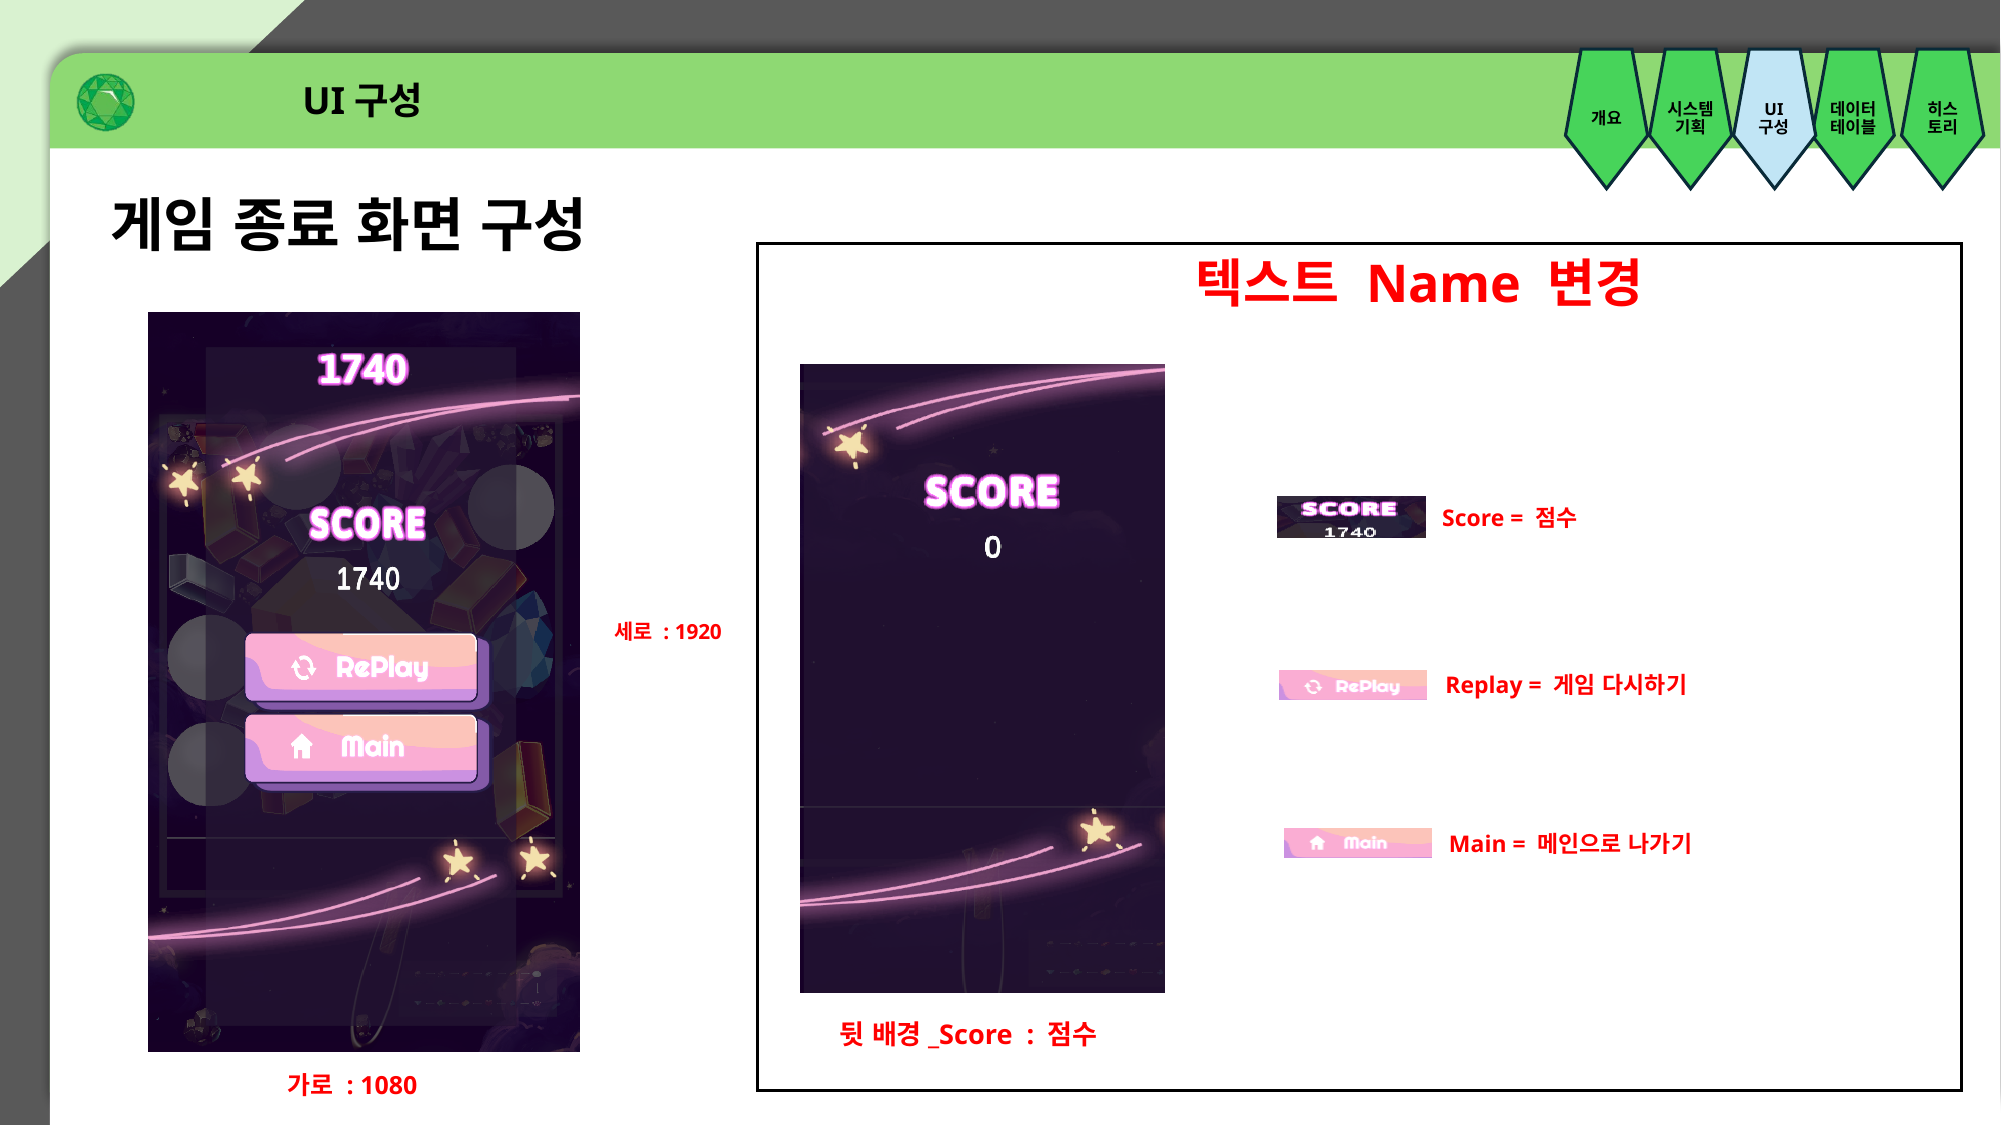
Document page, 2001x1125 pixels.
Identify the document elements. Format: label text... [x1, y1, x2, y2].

text_box 세로 : 1920 [599, 611, 741, 651]
list 시스템기획 [1647, 74, 1735, 164]
list 데이터테이블 [1809, 74, 1897, 164]
list 게임 종료 화면 구성 [95, 188, 707, 271]
picture [147, 312, 581, 1052]
text_box [756, 242, 1963, 1092]
list UI구성 [57, 58, 669, 147]
picture [1278, 669, 1428, 701]
picture [800, 364, 1165, 994]
text_box Score = 점수 [1427, 496, 1720, 539]
text_box 텍스트 Name 변경 [1086, 254, 1752, 309]
list 히스토리 [1907, 74, 1979, 164]
list UI 구성 [1738, 74, 1809, 164]
text_box 뒷 배경_Score : 점수 [825, 1010, 1247, 1058]
picture [1283, 827, 1433, 859]
picture [1277, 495, 1426, 538]
text_box Replay = 게임 다시하기 [1430, 663, 1878, 706]
text_box Main = 메인으로 나가기 [1434, 821, 1828, 865]
text_box 가로 : 1080 [214, 1062, 491, 1107]
list 개요 [1571, 74, 1643, 164]
